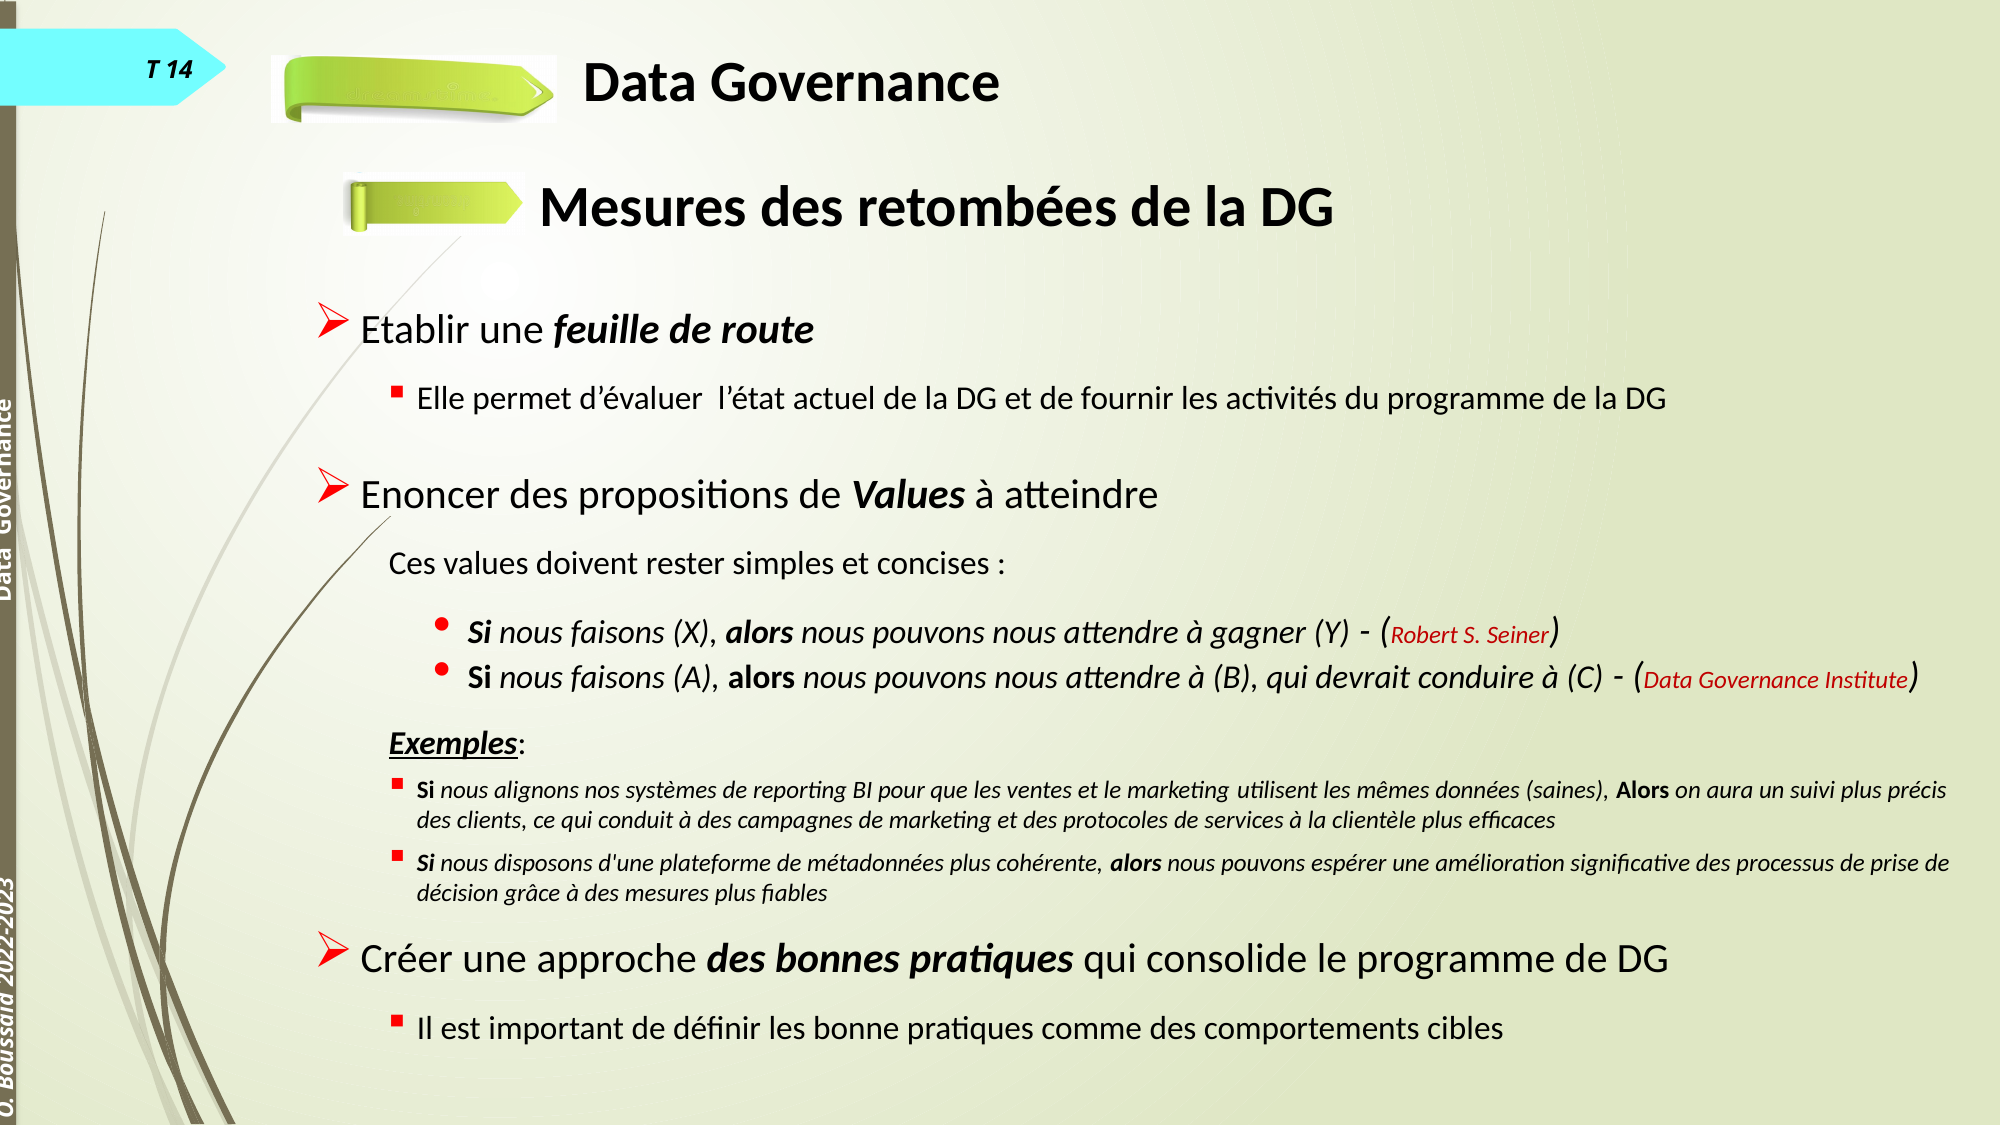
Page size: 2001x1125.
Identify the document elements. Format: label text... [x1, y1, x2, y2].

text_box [271, 35, 1997, 123]
slide_number T 14 [105, 46, 234, 107]
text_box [343, 160, 1481, 248]
footer Data Governance [0, 309, 20, 692]
text_box Etablir une feuille de route Elle permet d’évaluer l’état actuel de la DG et de fournir les activités du programme de la DG Enoncer des propositions de Values à atteindre Ces values doivent rester simples et concises : Si nous faisons (X), alors nous pouvons nous attendre à gagner (Y) - (Robert S. Seiner) Si nous faisons (A), alors nous pouvons nous attendre à (B), qui devrait conduire à (C) - (Data Governance Institute) Exemples: Si nous alignons nos systèmes de reporting BI pour que les ventes et le marketing utilisent les mêmes données (saines), Alors on aura un suivi plus précis des clients, ce qui conduit à des campagnes de marketing et des protocoles de services à la clientèle plus efficaces Si nous disposons d'une plateforme de métadonnées plus cohérente, alors nous pouvons espérer une amélioration significative des processus de prise de décision grâce à des mesures plus fiables Créer une approche des bonnes pratiques qui consolide le programme de DG Il est important de définir les bonne pratiques comme des comportements cibles [298, 294, 1969, 1054]
